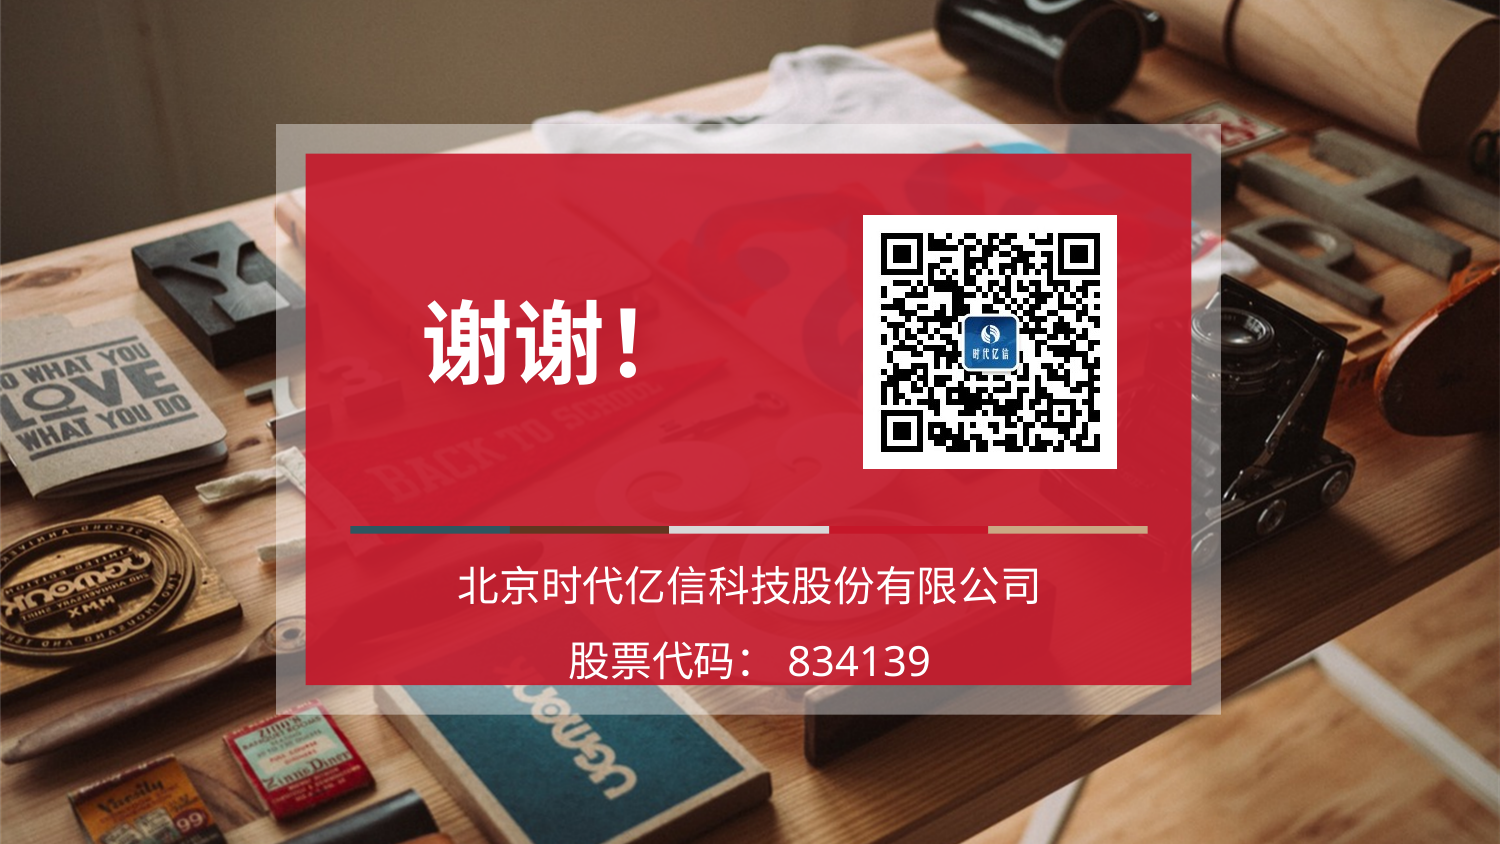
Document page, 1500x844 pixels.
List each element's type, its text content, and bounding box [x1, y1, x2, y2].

text_box 北京时代亿信科技股份有限公司 股票代码：834139 [331, 526, 1169, 692]
text_box 设备管理 [276, 124, 1221, 715]
text_box 谢谢！ [406, 278, 712, 404]
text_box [350, 526, 1148, 534]
picture [0, 0, 1500, 844]
